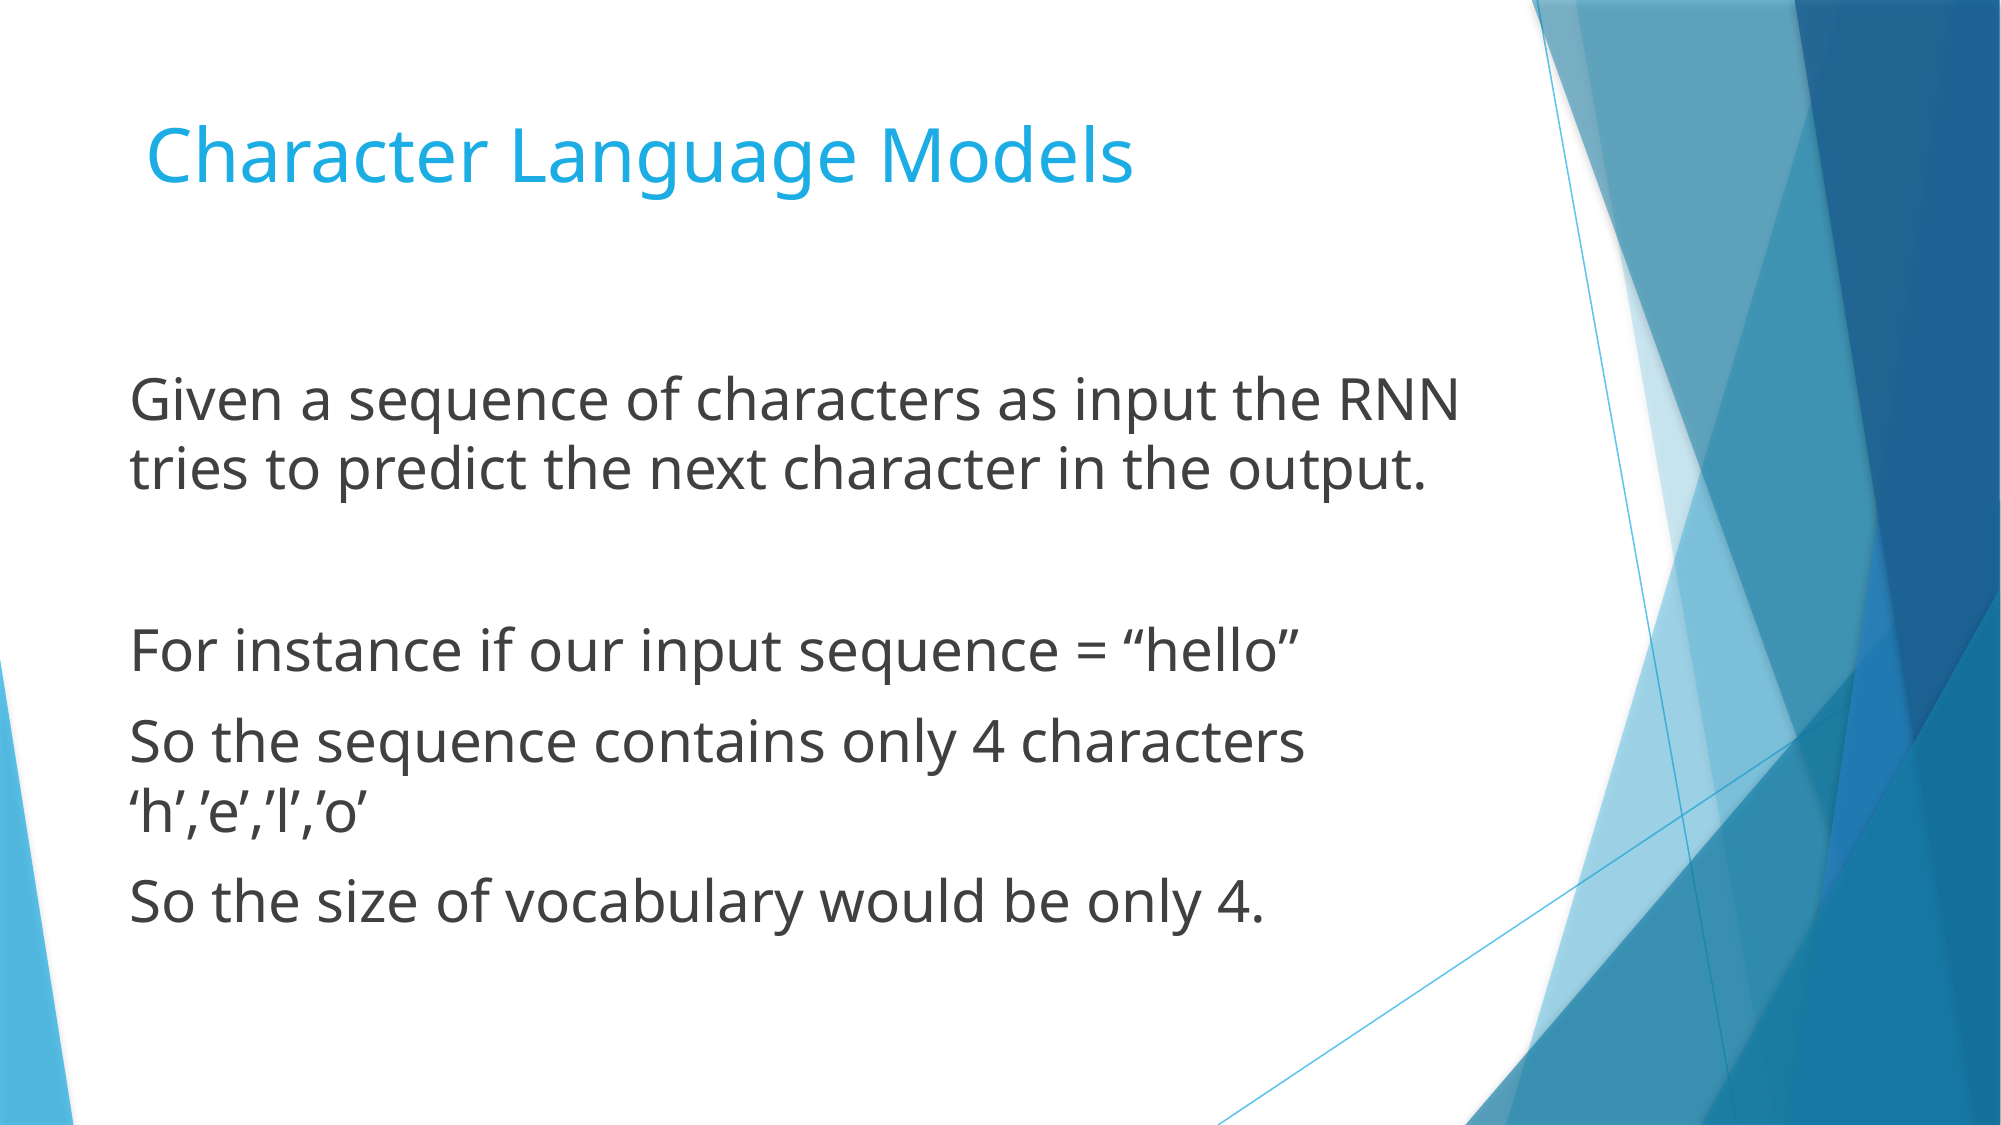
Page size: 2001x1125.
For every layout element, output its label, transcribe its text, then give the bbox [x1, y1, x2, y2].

title Character Language Models [111, 99, 1522, 317]
list Given a sequence of characters as input the RNN tries to predict the next character in the output. For instance if our input sequence = “hello” So the sequence contains only 4 characters ‘h’,’e’,’l’,’o’ So the size of vocabulary would be only 4. [111, 354, 1522, 992]
